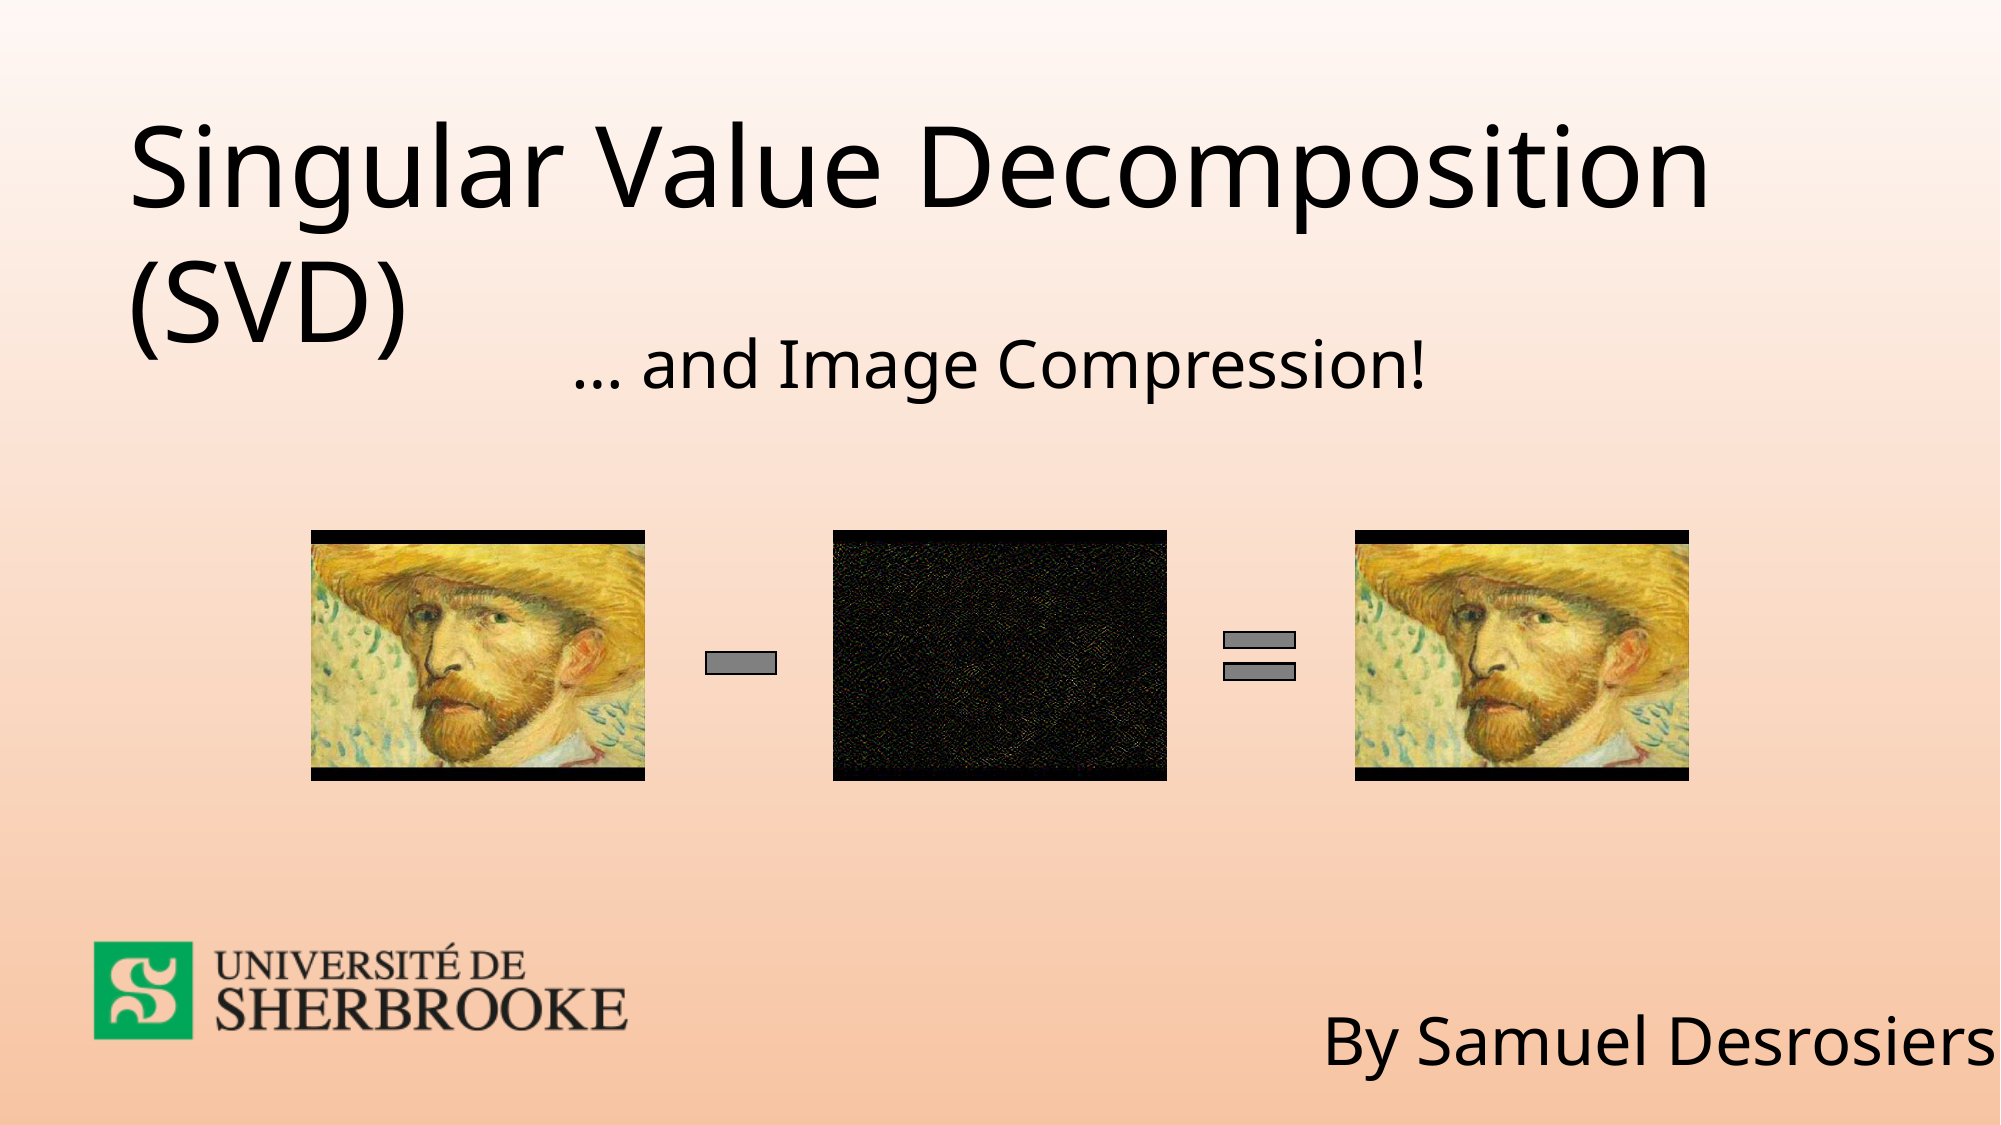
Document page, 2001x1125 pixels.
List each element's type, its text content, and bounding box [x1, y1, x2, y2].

text_box [1223, 631, 1296, 649]
picture [1355, 530, 1689, 781]
text_box [705, 651, 777, 675]
text_box … and Image Compression! [556, 314, 1444, 410]
text_box By Samuel Desrosiers [1307, 991, 2000, 1087]
text_box [1223, 662, 1296, 681]
text_box Singular Value Decomposition (SVD) [114, 87, 1842, 372]
picture [833, 530, 1167, 781]
picture [311, 530, 645, 781]
picture [53, 901, 669, 1083]
